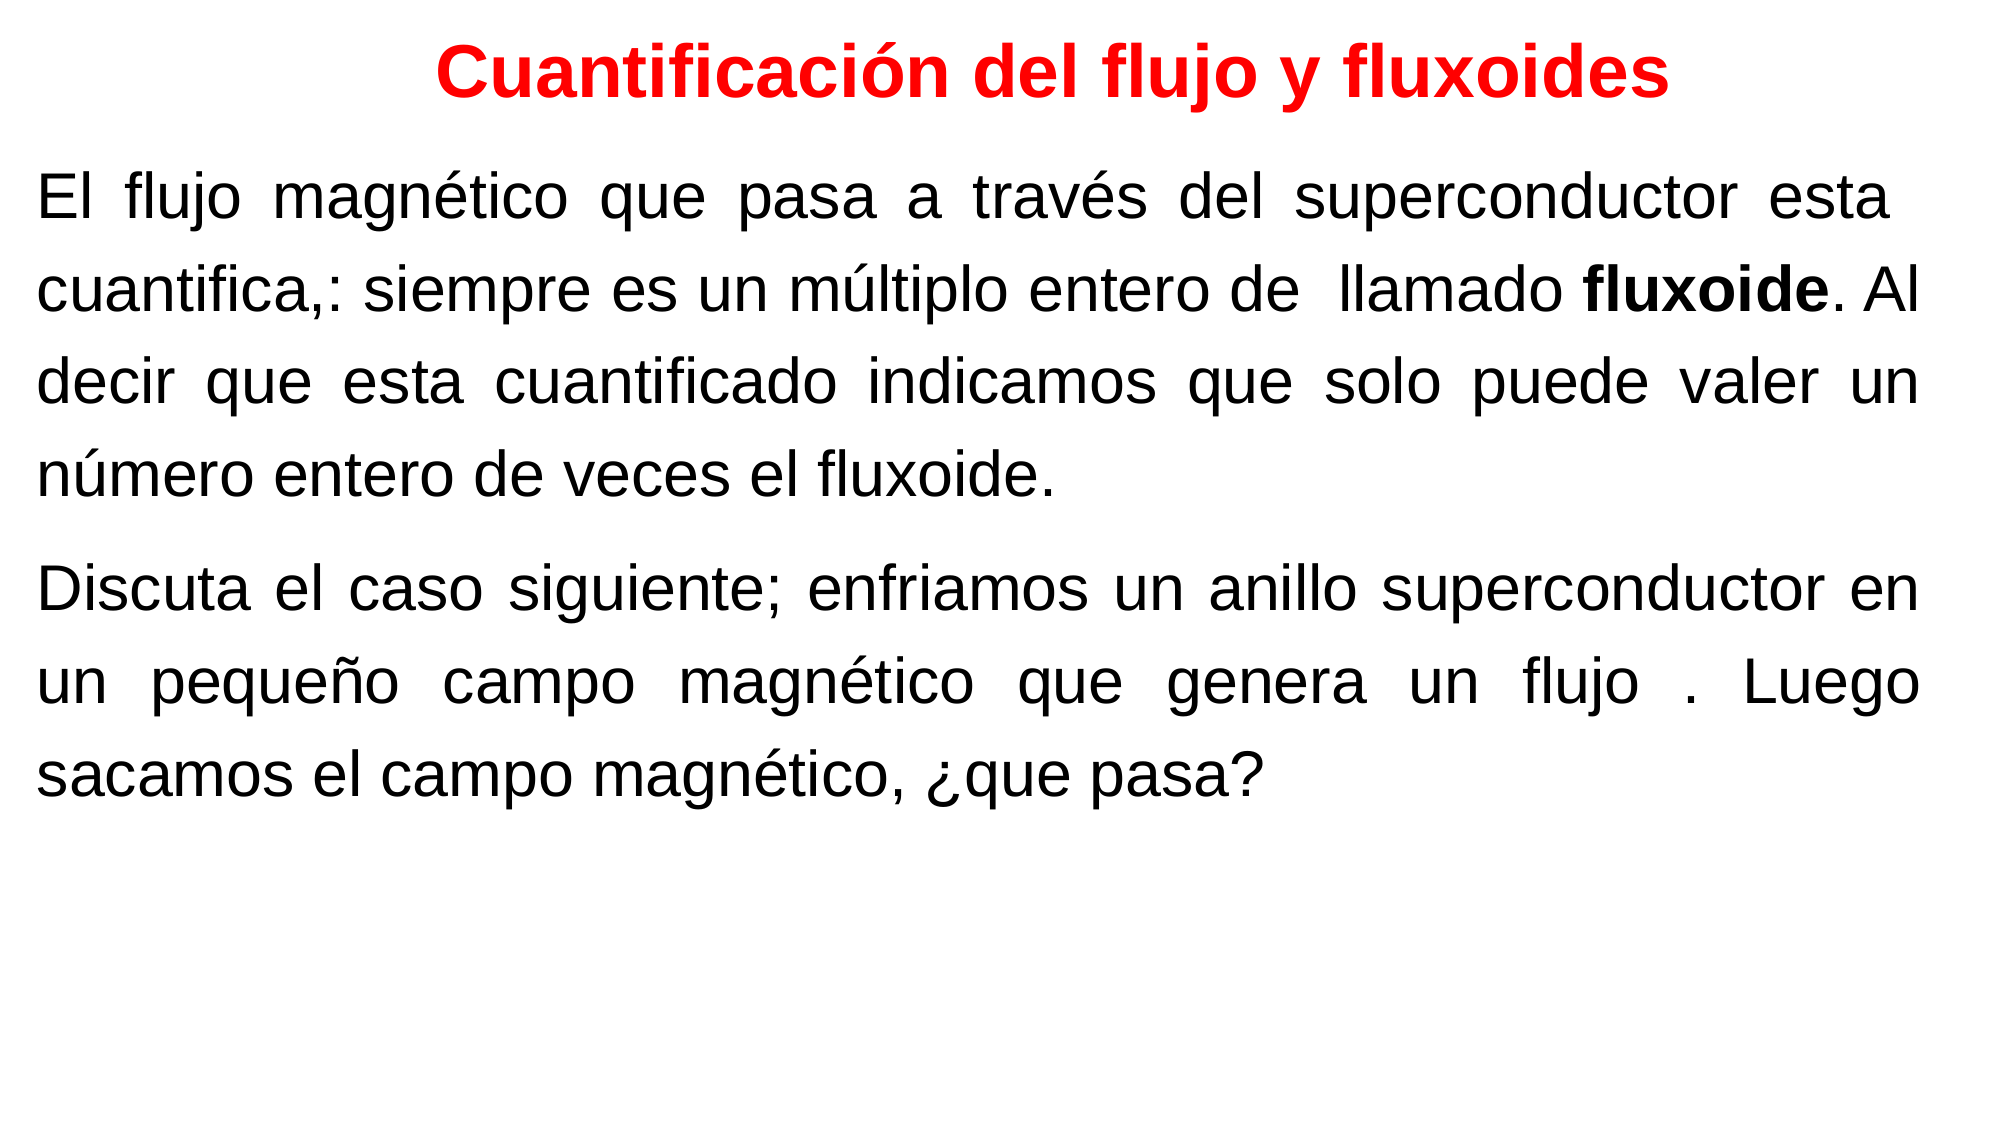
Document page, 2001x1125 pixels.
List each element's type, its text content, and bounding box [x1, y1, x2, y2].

title Cuantificación del flujo y fluxoides [420, 16, 1730, 131]
